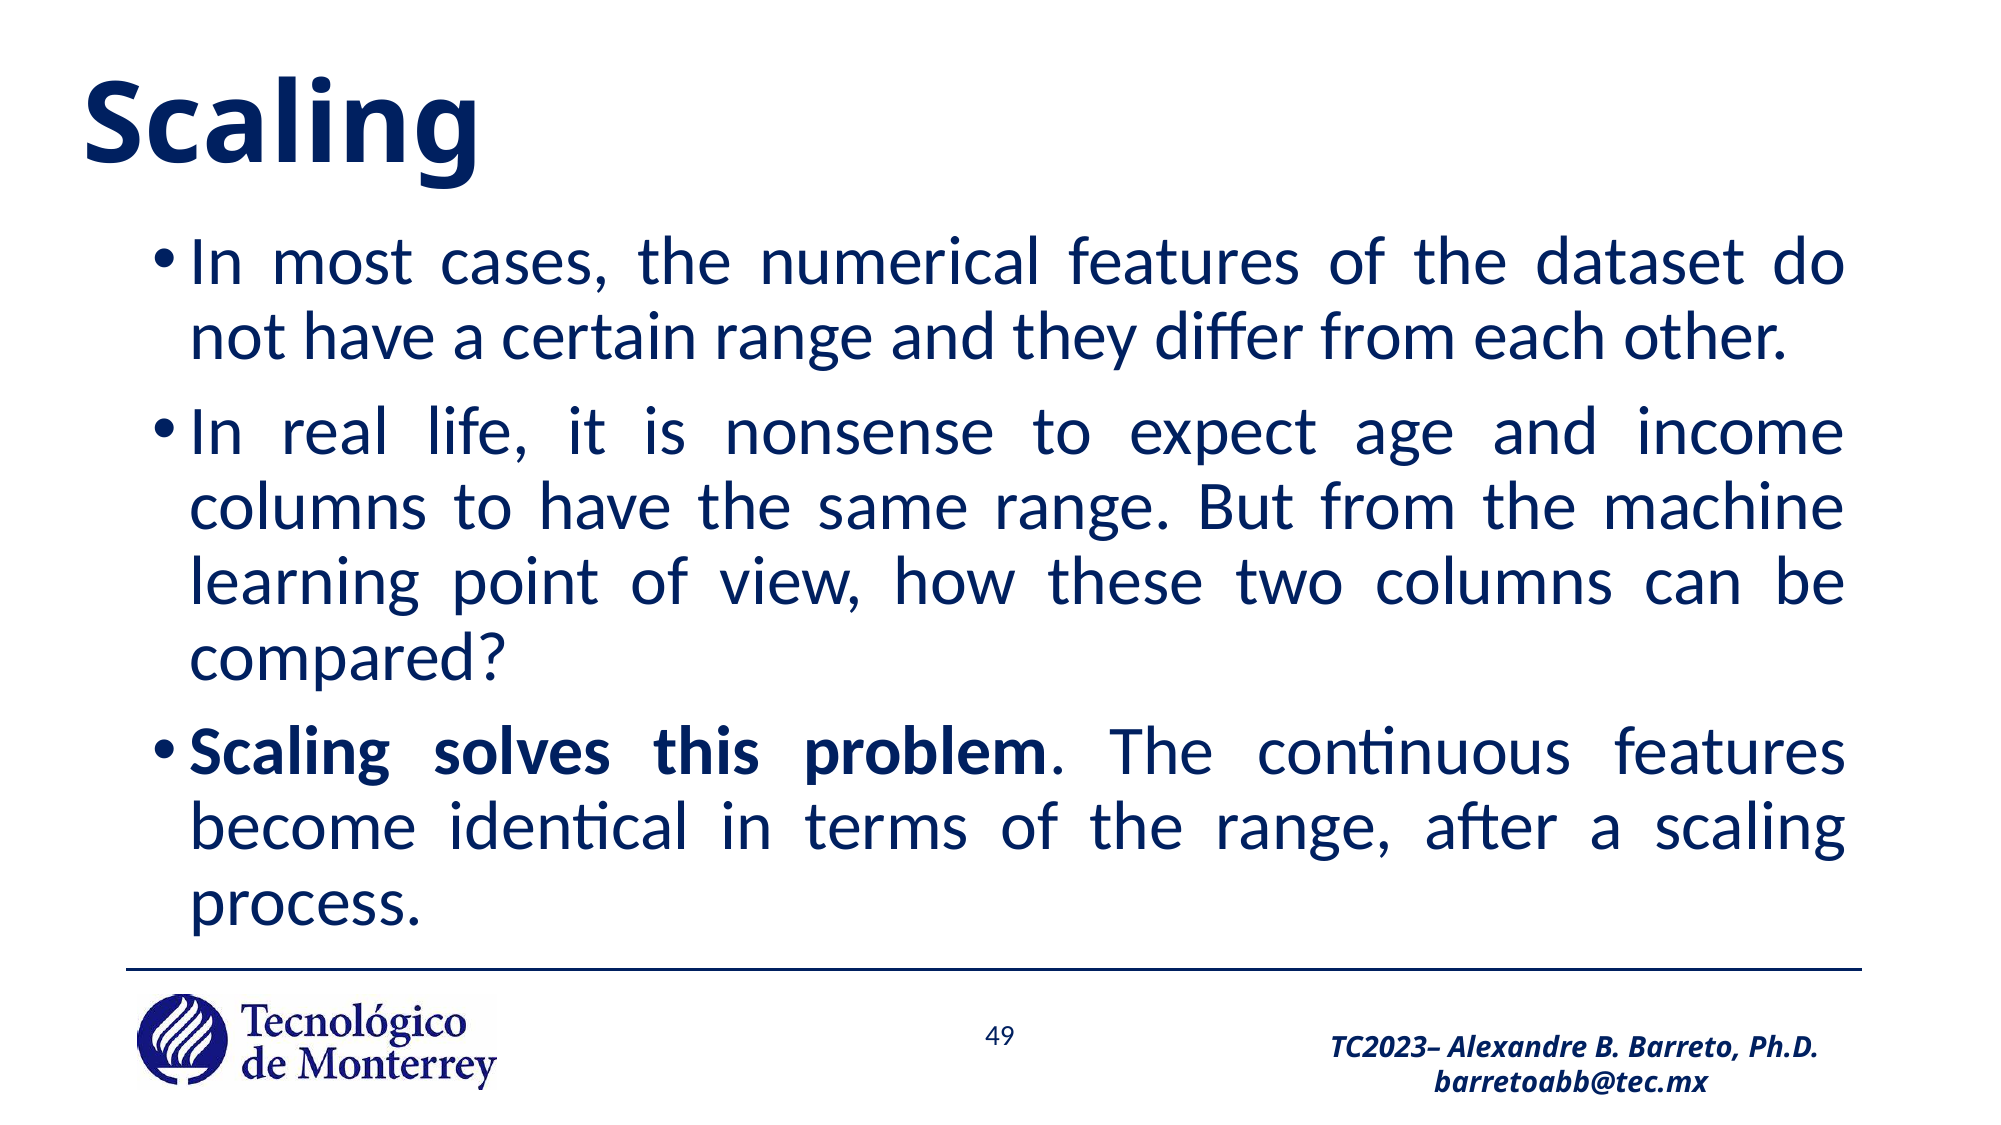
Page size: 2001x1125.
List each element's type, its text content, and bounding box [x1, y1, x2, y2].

title Scaling [67, 17, 1793, 235]
list In most cases, the numerical features of the dataset do not have a certain range and they differ from each other. In real life, it is nonsense to expect age and income columns to have the same range. But from the machine learning point of view, how these two columns can be compared? Scaling solves this problem. The continuous features become identical in terms of the range, after a scaling process. [137, 216, 1863, 960]
picture [137, 994, 497, 1090]
